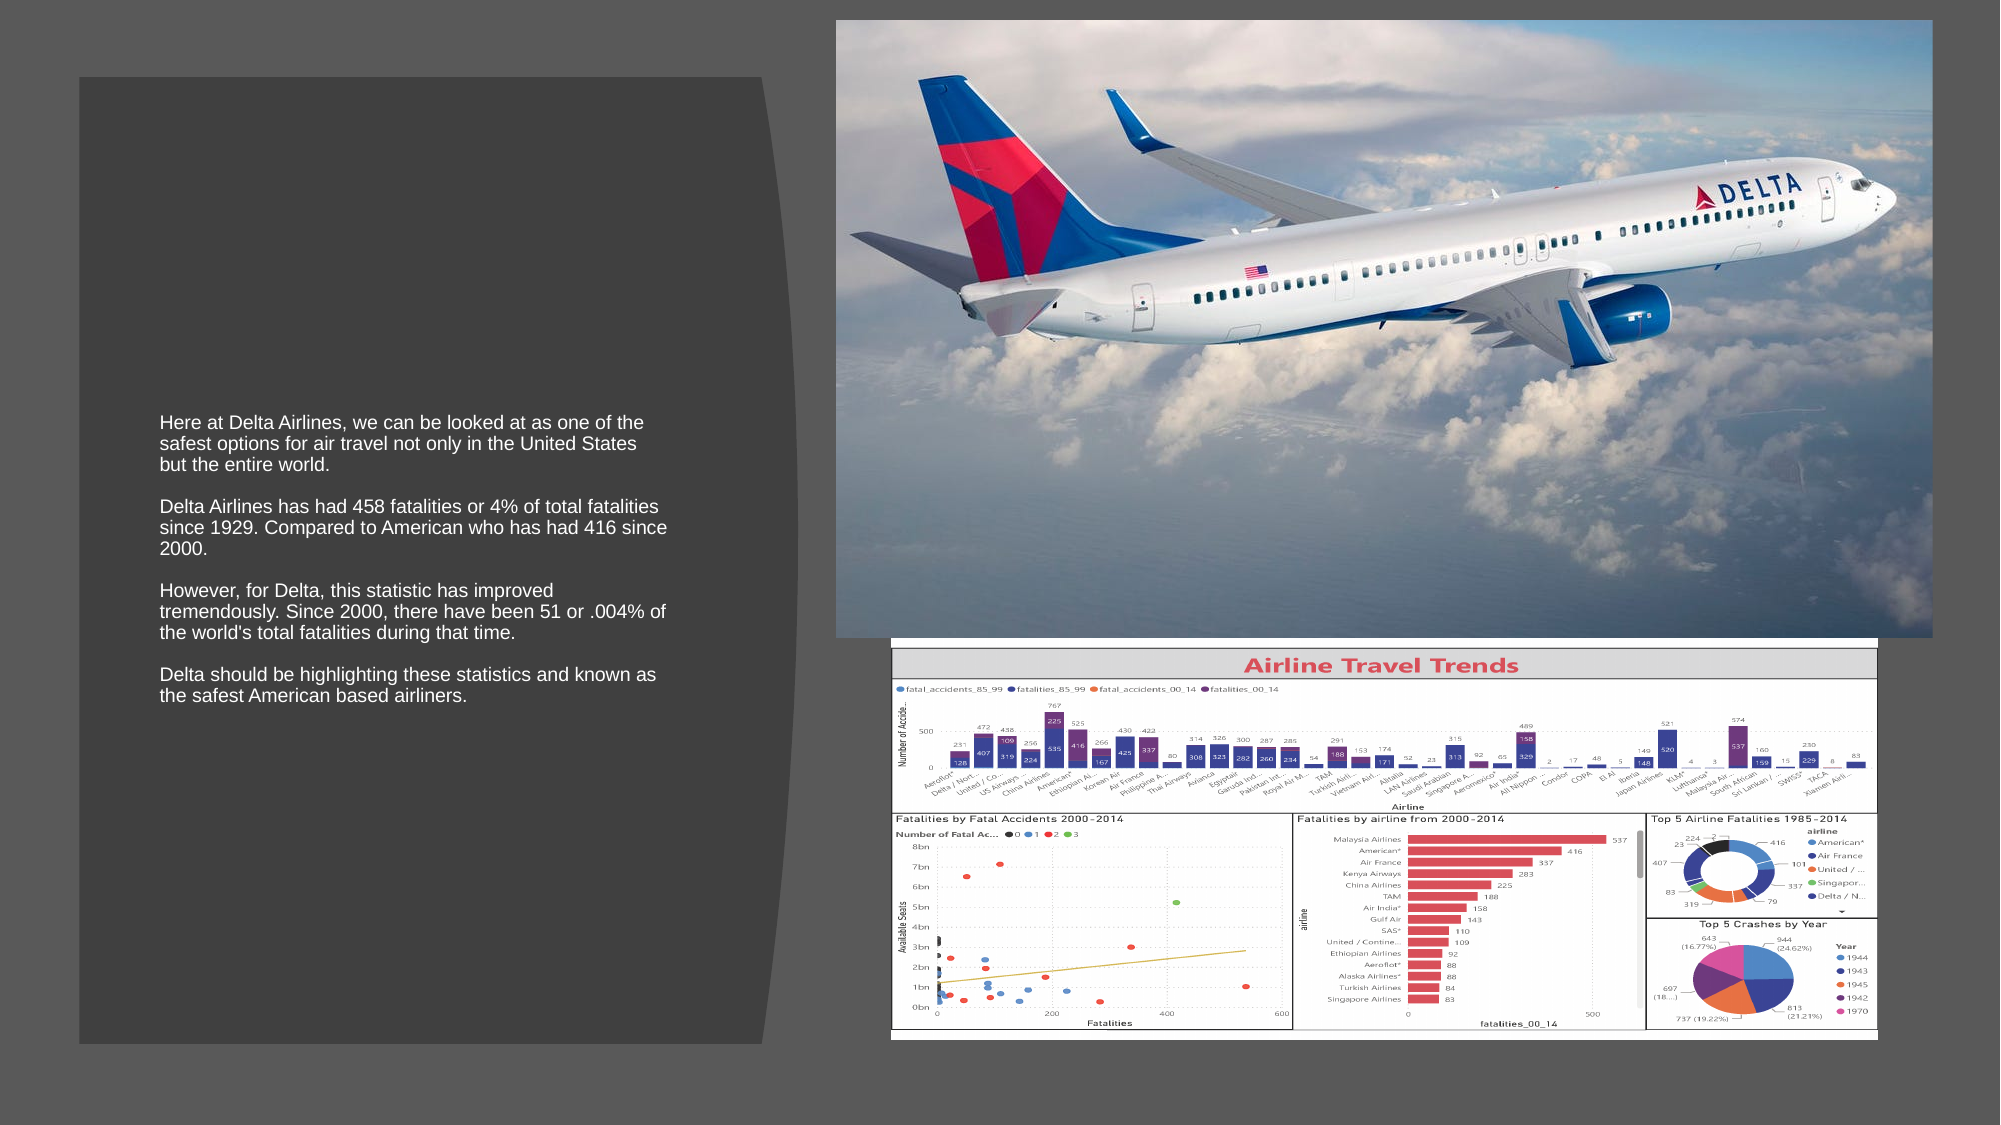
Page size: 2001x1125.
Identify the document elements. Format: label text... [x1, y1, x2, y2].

text_box [78, 76, 800, 1045]
title Here at Delta Airlines, we can be looked at as one of the safest options for air travel not only in the United States but the entire world. Delta Airlines has had 458 fatalities or 4% of total fatalities since 1929. Compared to American who has had 416 since 2000. However, for Delta, this statistic has improved tremendously. Since 2000, there have been 51 or .004% of the world's total fatalities during that time. Delta should be highlighting these statistics and known as the safest American based airliners. [122, 164, 684, 1008]
picture [836, 20, 1933, 1040]
